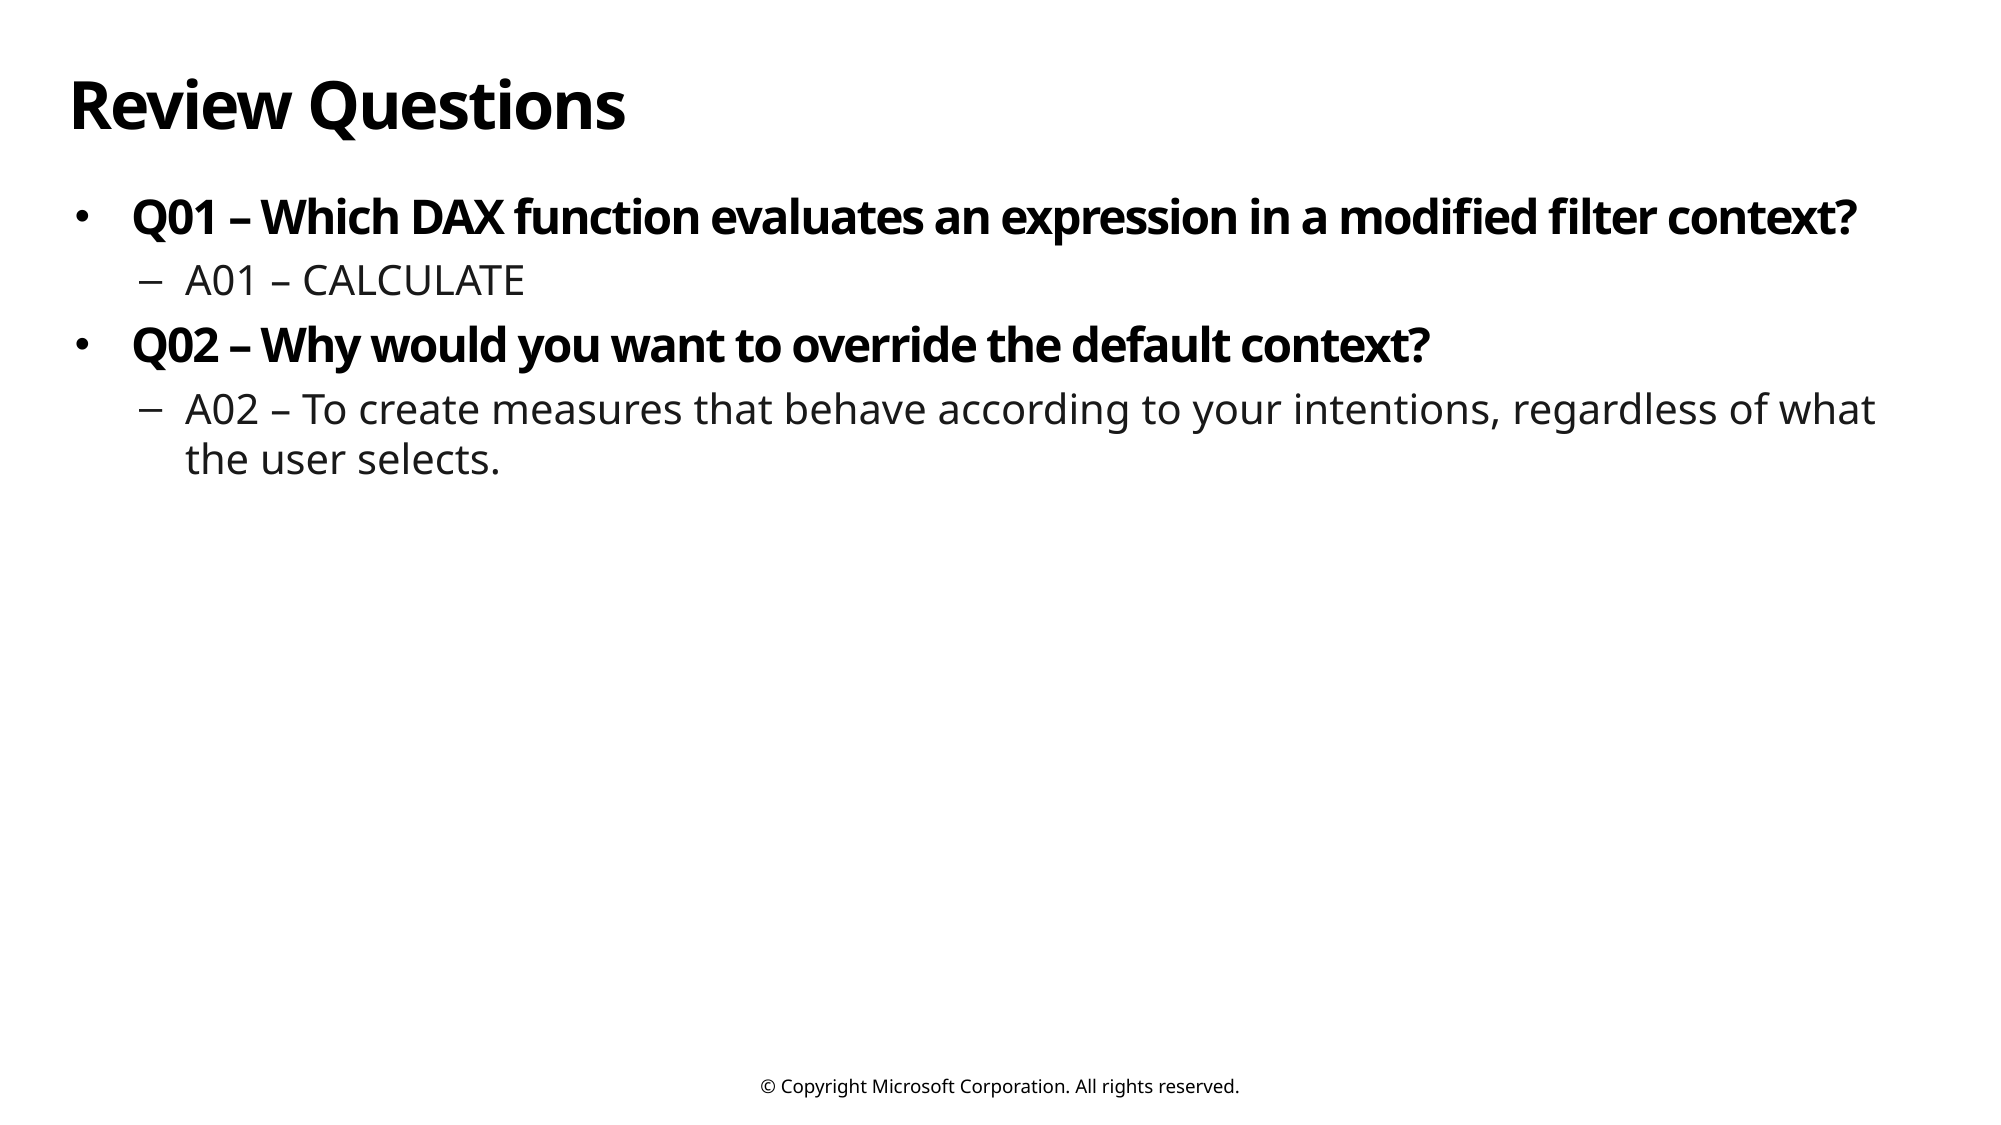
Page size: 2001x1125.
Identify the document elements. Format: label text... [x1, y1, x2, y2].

title Review Questions (1) [68, 71, 1930, 185]
list Q01 – Which DAX function evaluates an expression in a modified filter context? A01 – CALCULATE Q02 – Why would you want to override the default context? A02 – To create measures that behave according to your intentions, regardless of what the user selects. [74, 185, 1913, 551]
